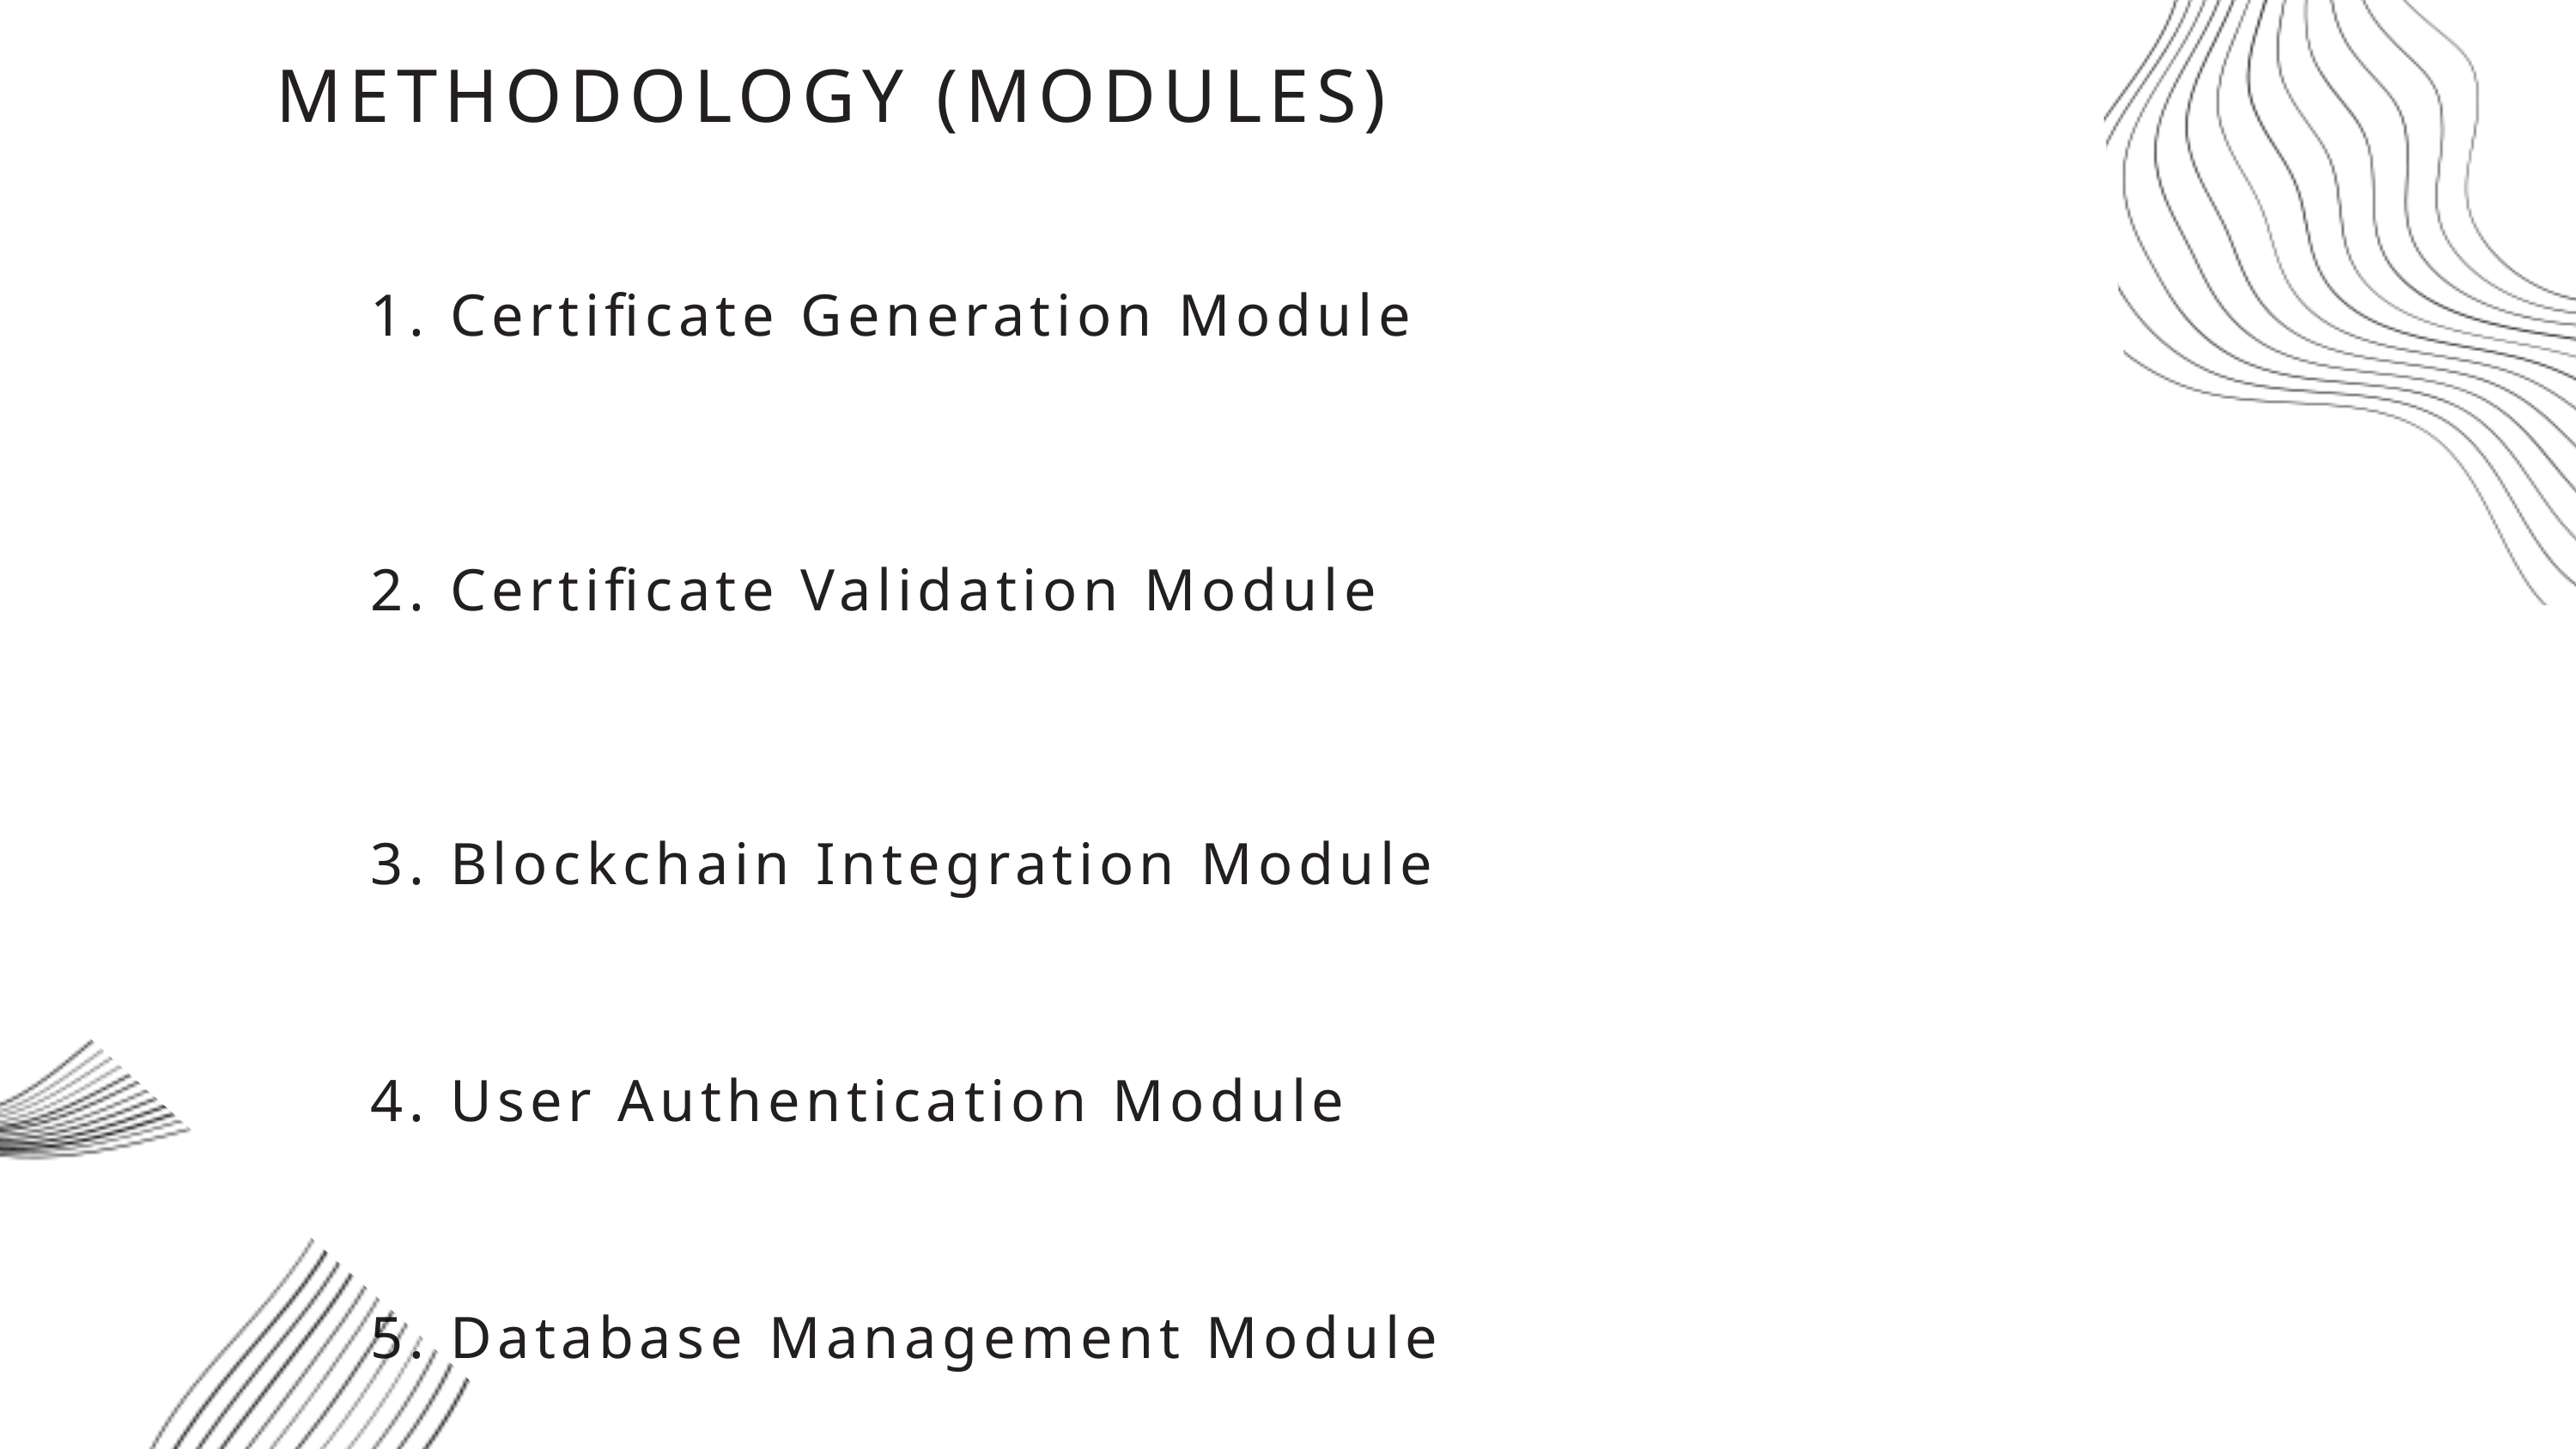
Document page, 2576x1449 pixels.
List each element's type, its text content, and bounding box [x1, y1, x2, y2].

text_box 1. Certificate Generation Module 2. Certificate Validation Module 3. Blockchain Integration Module 4. User Authentication Module 5. Database Management Module [370, 269, 2316, 1449]
text_box [0, 957, 501, 1449]
text_box METHODOLOGY (MODULES) [276, 36, 1680, 137]
text_box [2093, 0, 2576, 640]
